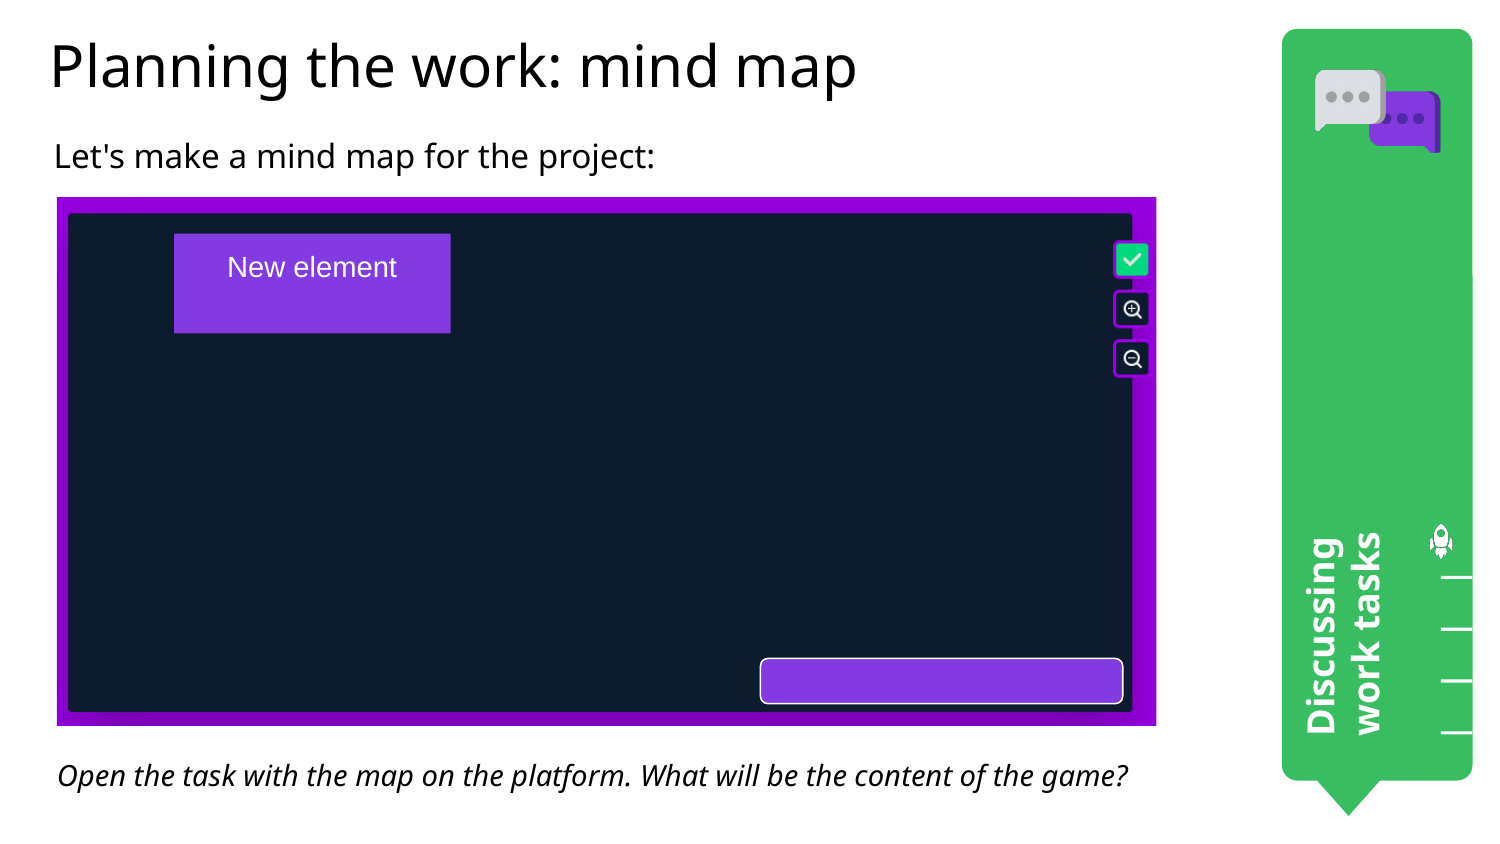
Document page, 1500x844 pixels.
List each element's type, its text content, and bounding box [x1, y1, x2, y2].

picture [56, 197, 1157, 726]
text_box Open the task with the map on the platform. What will be the content of the game? [41, 742, 1245, 833]
text_box Let's make a mind map for the project: [38, 120, 1175, 198]
picture [1267, 7, 1487, 216]
picture [1423, 518, 1459, 565]
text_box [1281, 224, 1473, 817]
text_box Planning the work: mind map [49, 28, 1237, 106]
